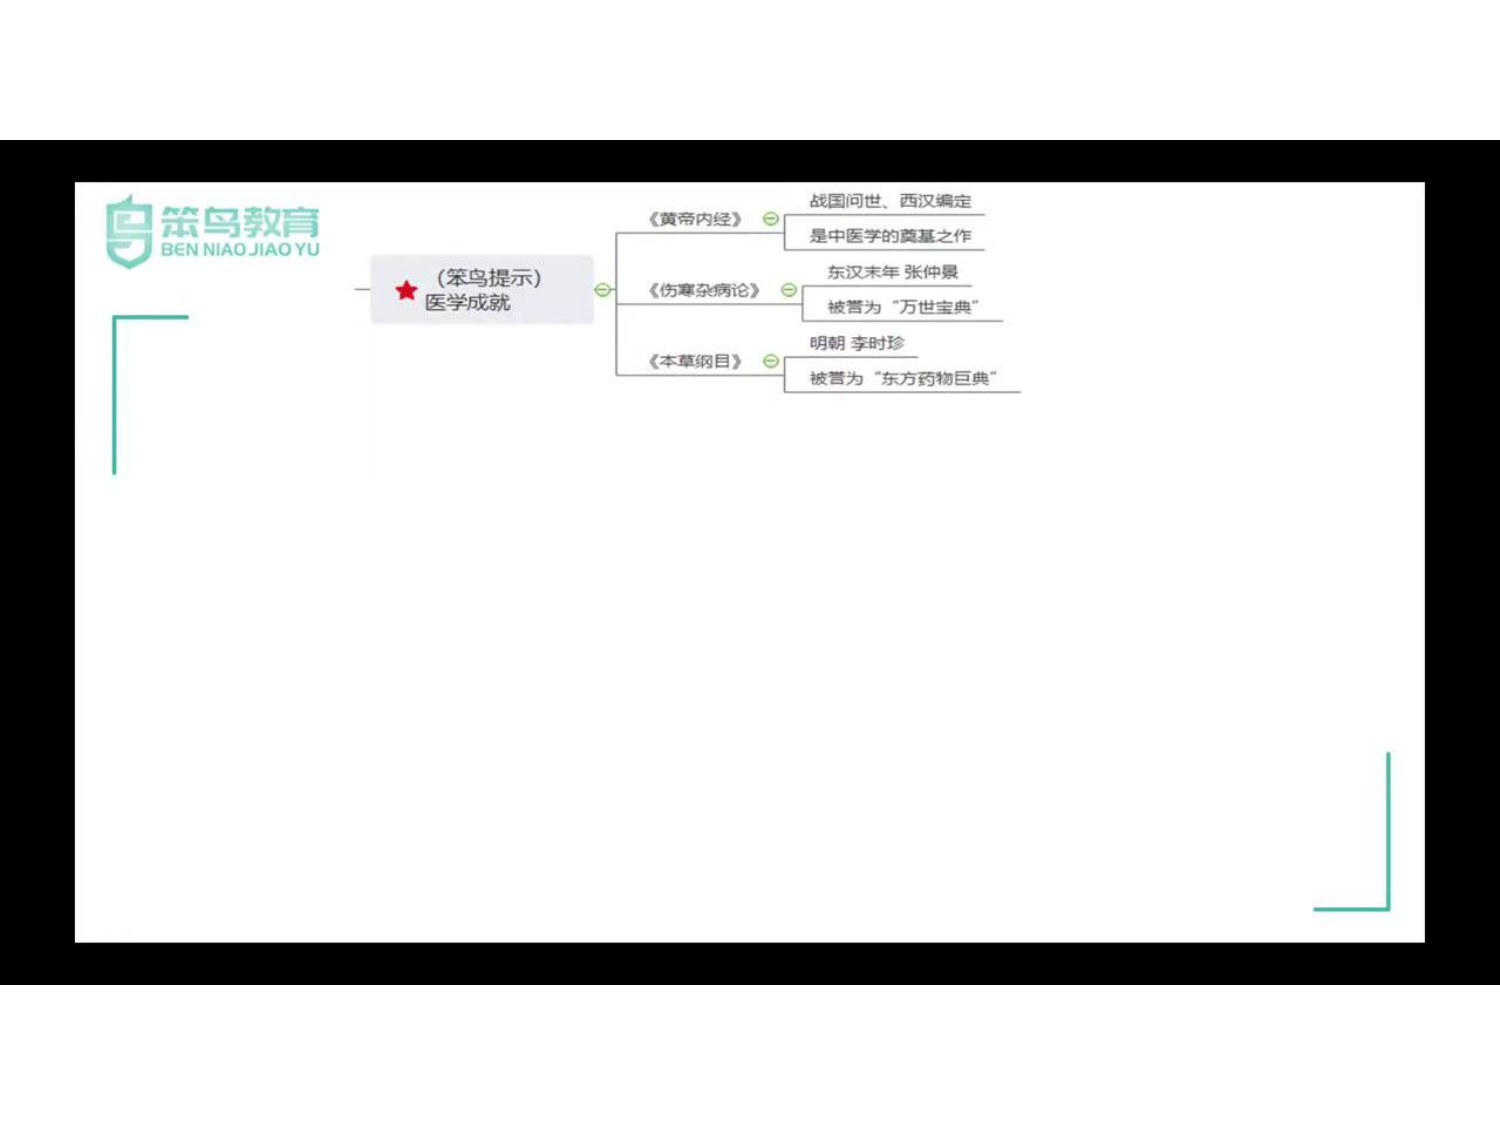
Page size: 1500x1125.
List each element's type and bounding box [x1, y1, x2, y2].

picture [0, 140, 1500, 985]
